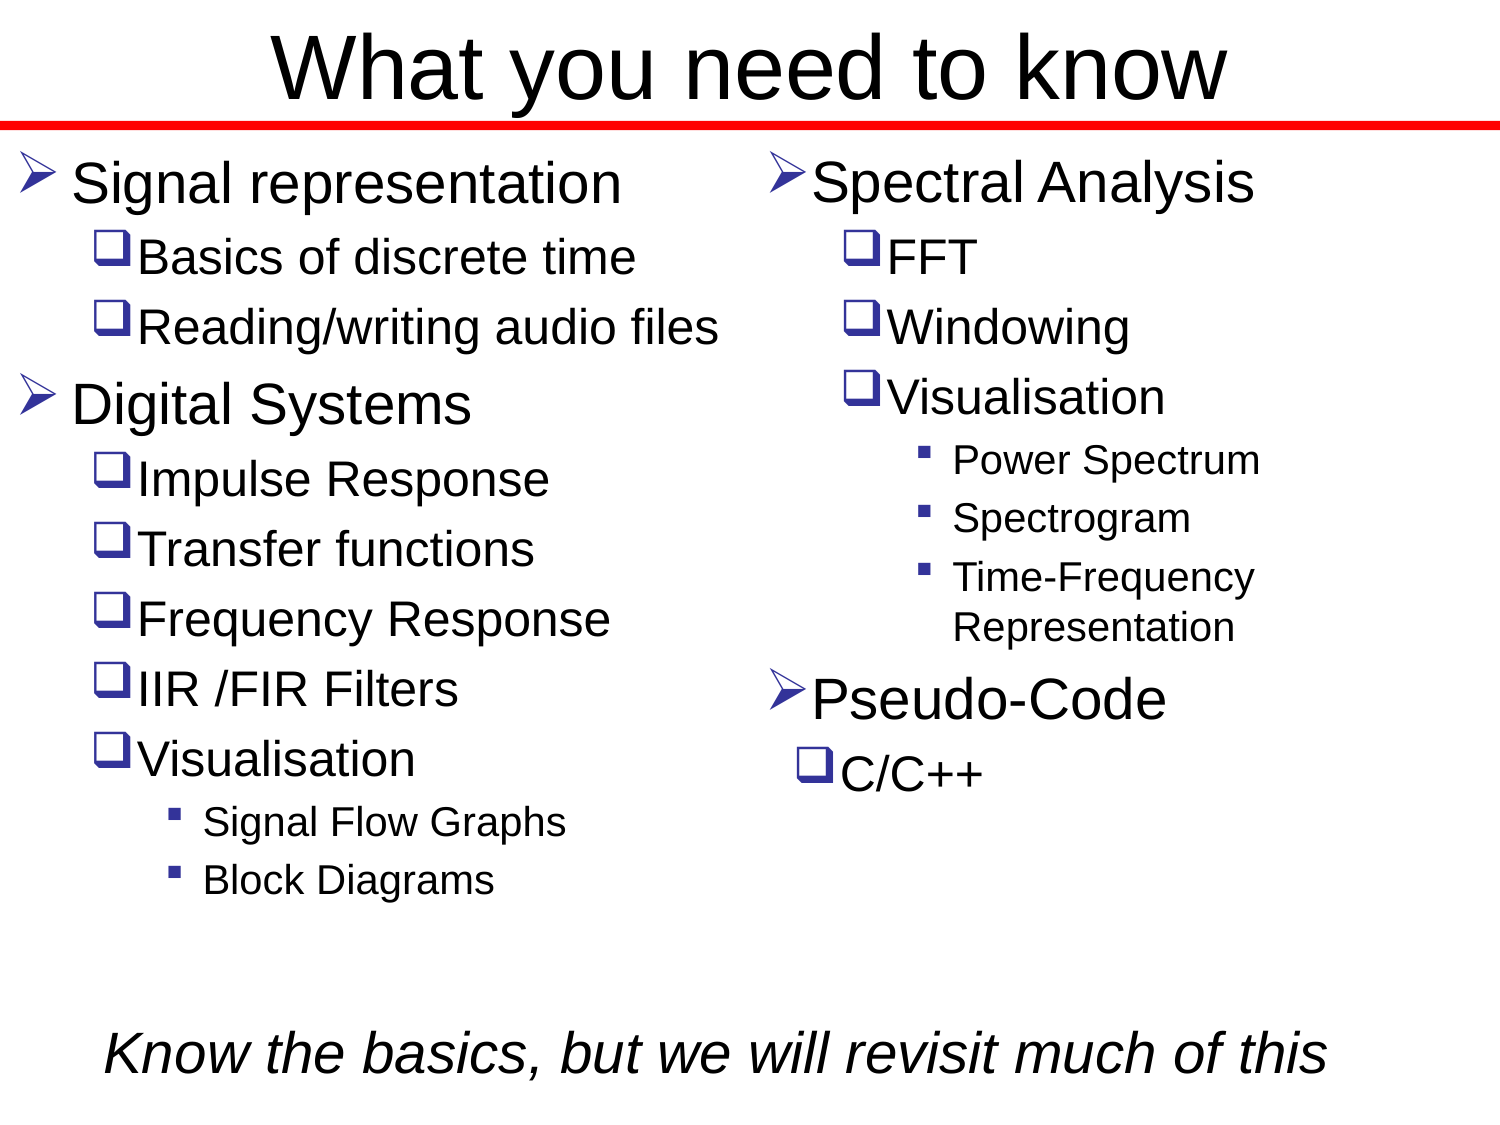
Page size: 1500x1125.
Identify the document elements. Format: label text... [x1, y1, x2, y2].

text_box Spectral Analysis FFT Windowing Visualisation Power Spectrum Spectrogram Time-Frequency Representation Pseudo-Code C/C++ [749, 137, 1500, 809]
text_box Know the basics, but we will revisit much of this [88, 1008, 1424, 1093]
list Signal representation Basics of discrete time Reading/writing audio files Digital Systems Impulse Response Transfer functions Frequency Response IIR /FIR Filters Visualisation Signal Flow Graphs Block Diagrams [0, 136, 774, 1047]
title What you need to know [0, 0, 1500, 126]
